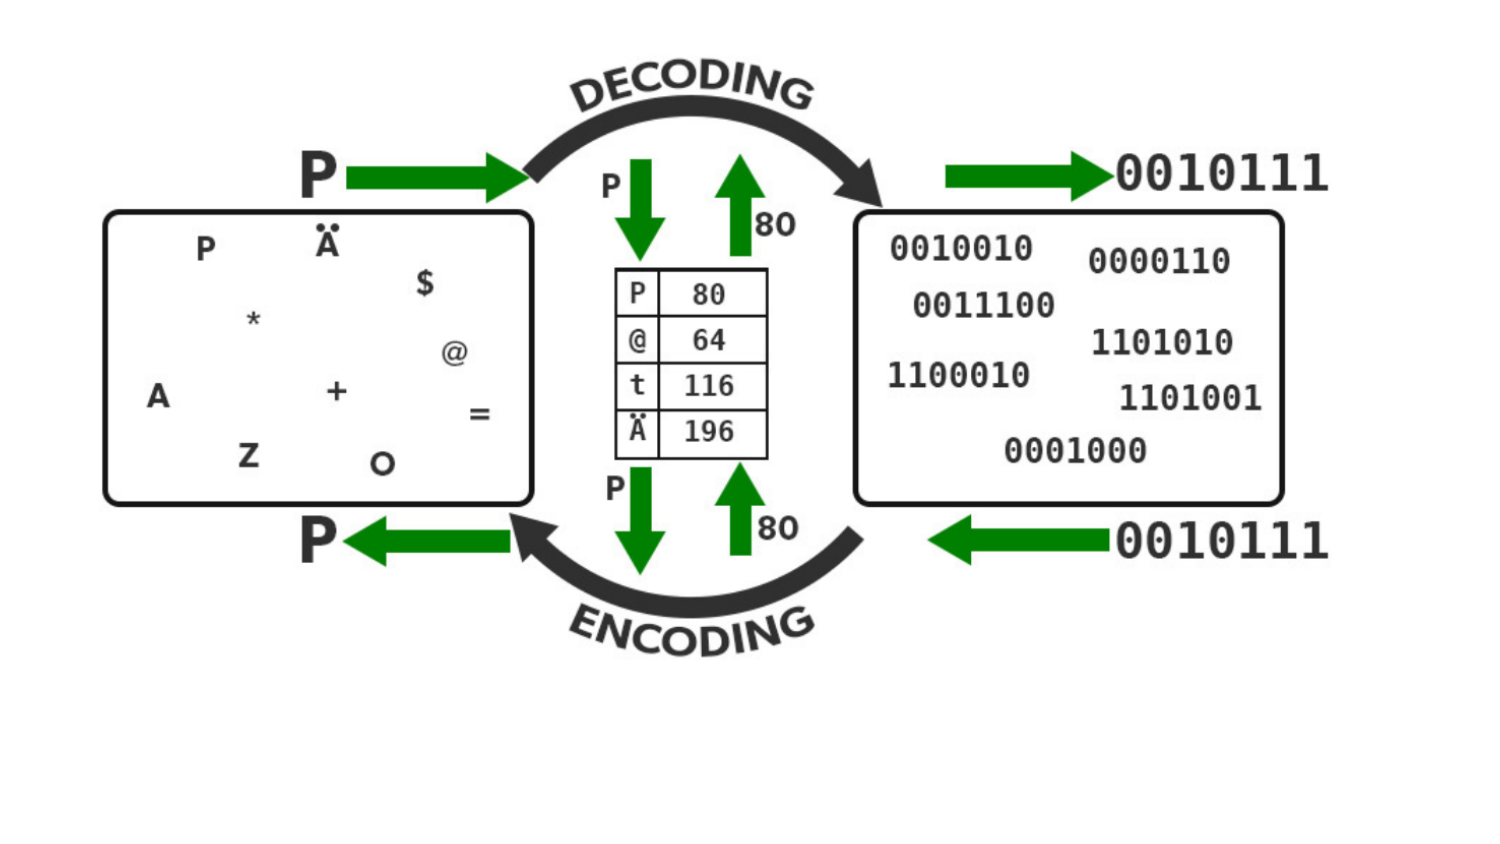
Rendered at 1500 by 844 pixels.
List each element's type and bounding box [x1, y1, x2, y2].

picture [24, 24, 1476, 688]
